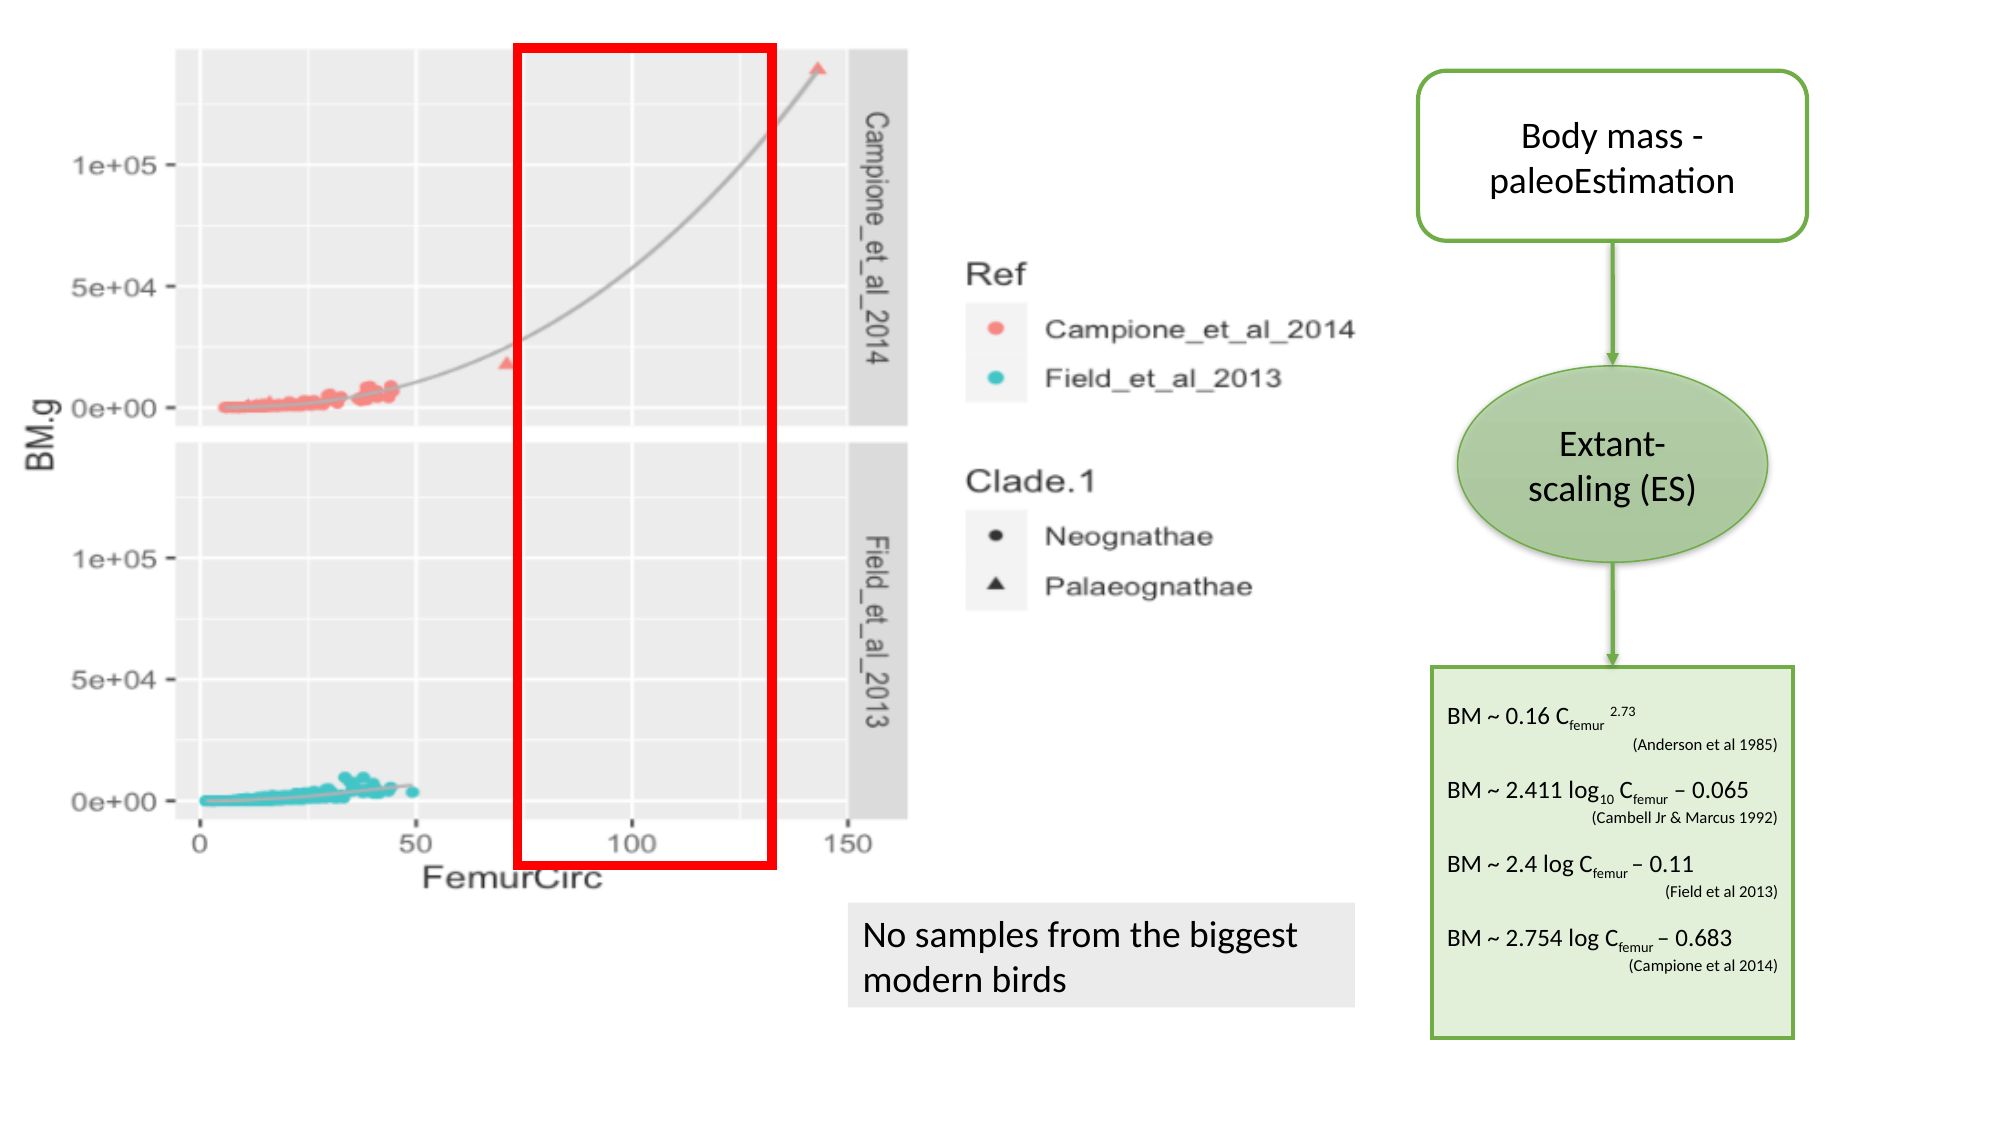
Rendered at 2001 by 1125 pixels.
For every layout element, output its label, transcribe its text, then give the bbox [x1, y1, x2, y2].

picture [9, 25, 1381, 903]
text_box Extant-scaling (ES) [1456, 365, 1769, 563]
text_box No samples from the biggest modern birds [847, 910, 1355, 1008]
text_box [1606, 240, 1619, 366]
text_box Body mass - paleoEstimation [1415, 68, 1810, 243]
text_box [1606, 562, 1619, 667]
text_box BM ~ 0.16 Cfemur 2.73 (Anderson et al 1985) BM ~ 2.411 log10 Cfemur – 0.065 (Cambell Jr & Marcus 1992) BM ~ 2.4 log Cfemur – 0.11 (Field et al 2013) BM ~ 2.754 log Cfemur – 0.683 (Campione et al 2014) [1430, 665, 1795, 1040]
